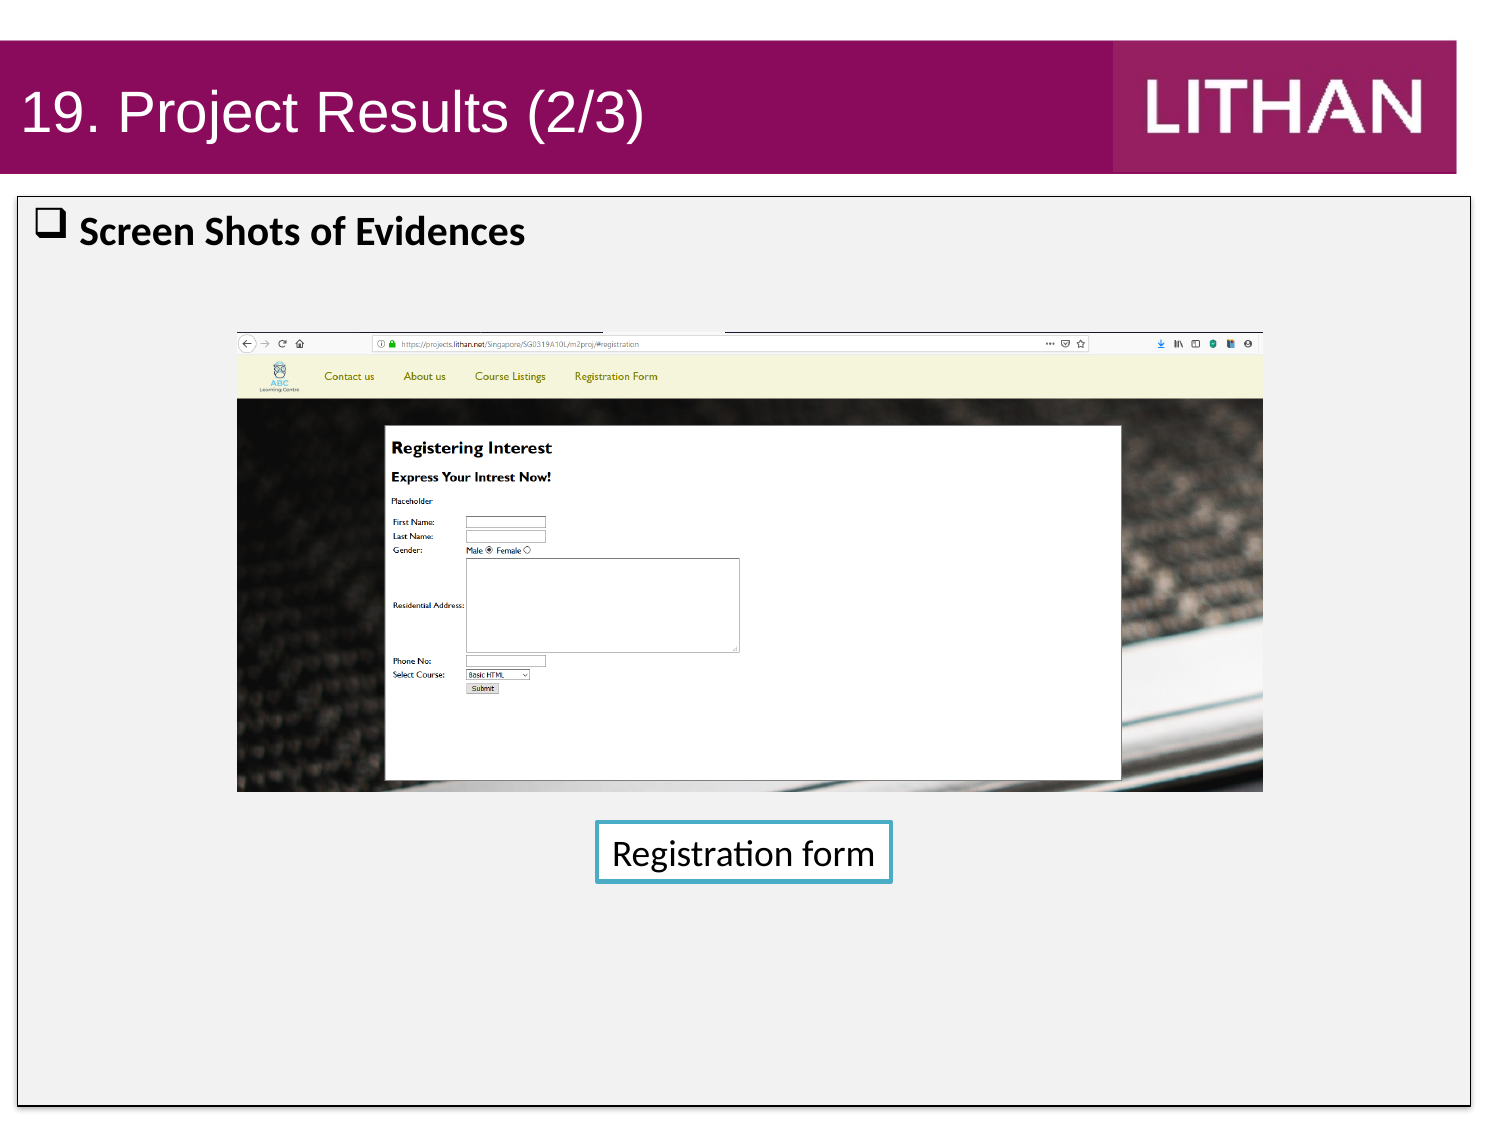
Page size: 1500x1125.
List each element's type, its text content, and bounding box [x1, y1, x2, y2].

picture [0, 37, 1460, 178]
text_box Registration form [595, 820, 893, 884]
text_box 19. Project Results (2/3) [5, 66, 1104, 152]
text_box Screen Shots of Evidences [17, 196, 1471, 1107]
picture [236, 332, 1264, 793]
